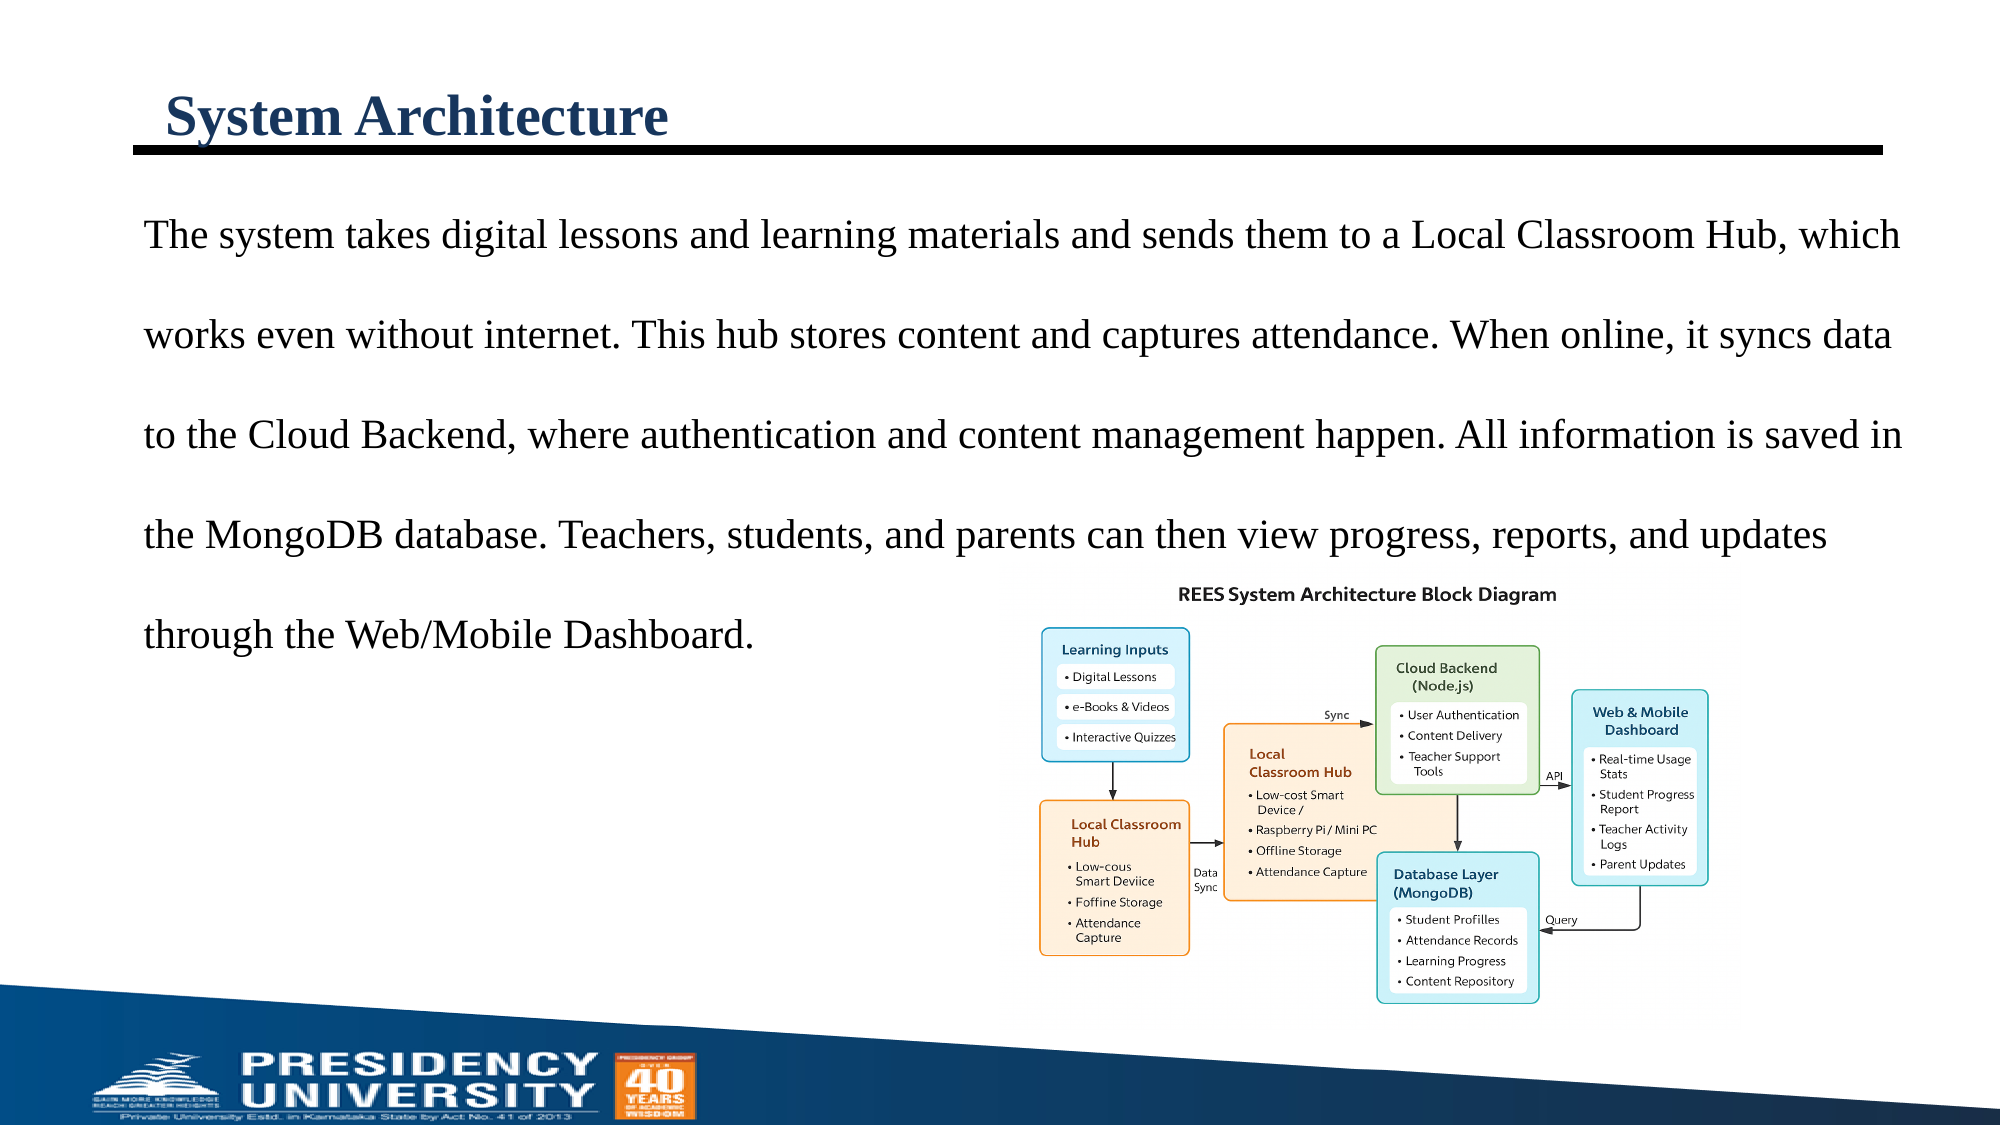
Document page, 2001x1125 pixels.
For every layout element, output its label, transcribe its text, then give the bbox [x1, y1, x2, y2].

title System Architecture [125, 36, 1875, 117]
picture [0, 982, 2000, 1125]
picture [999, 562, 1741, 1031]
list The system takes digital lessons and learning materials and sends them to a Local Classroom Hub, which works even without internet. This hub stores content and captures attendance. When online, it syncs data to the Cloud Backend, where authentication and content management happen. All information is saved in the MongoDB database. Teachers, students, and parents can then view progress, reports, and updates through the Web/Mobile Dashboard. [103, 149, 2000, 1069]
